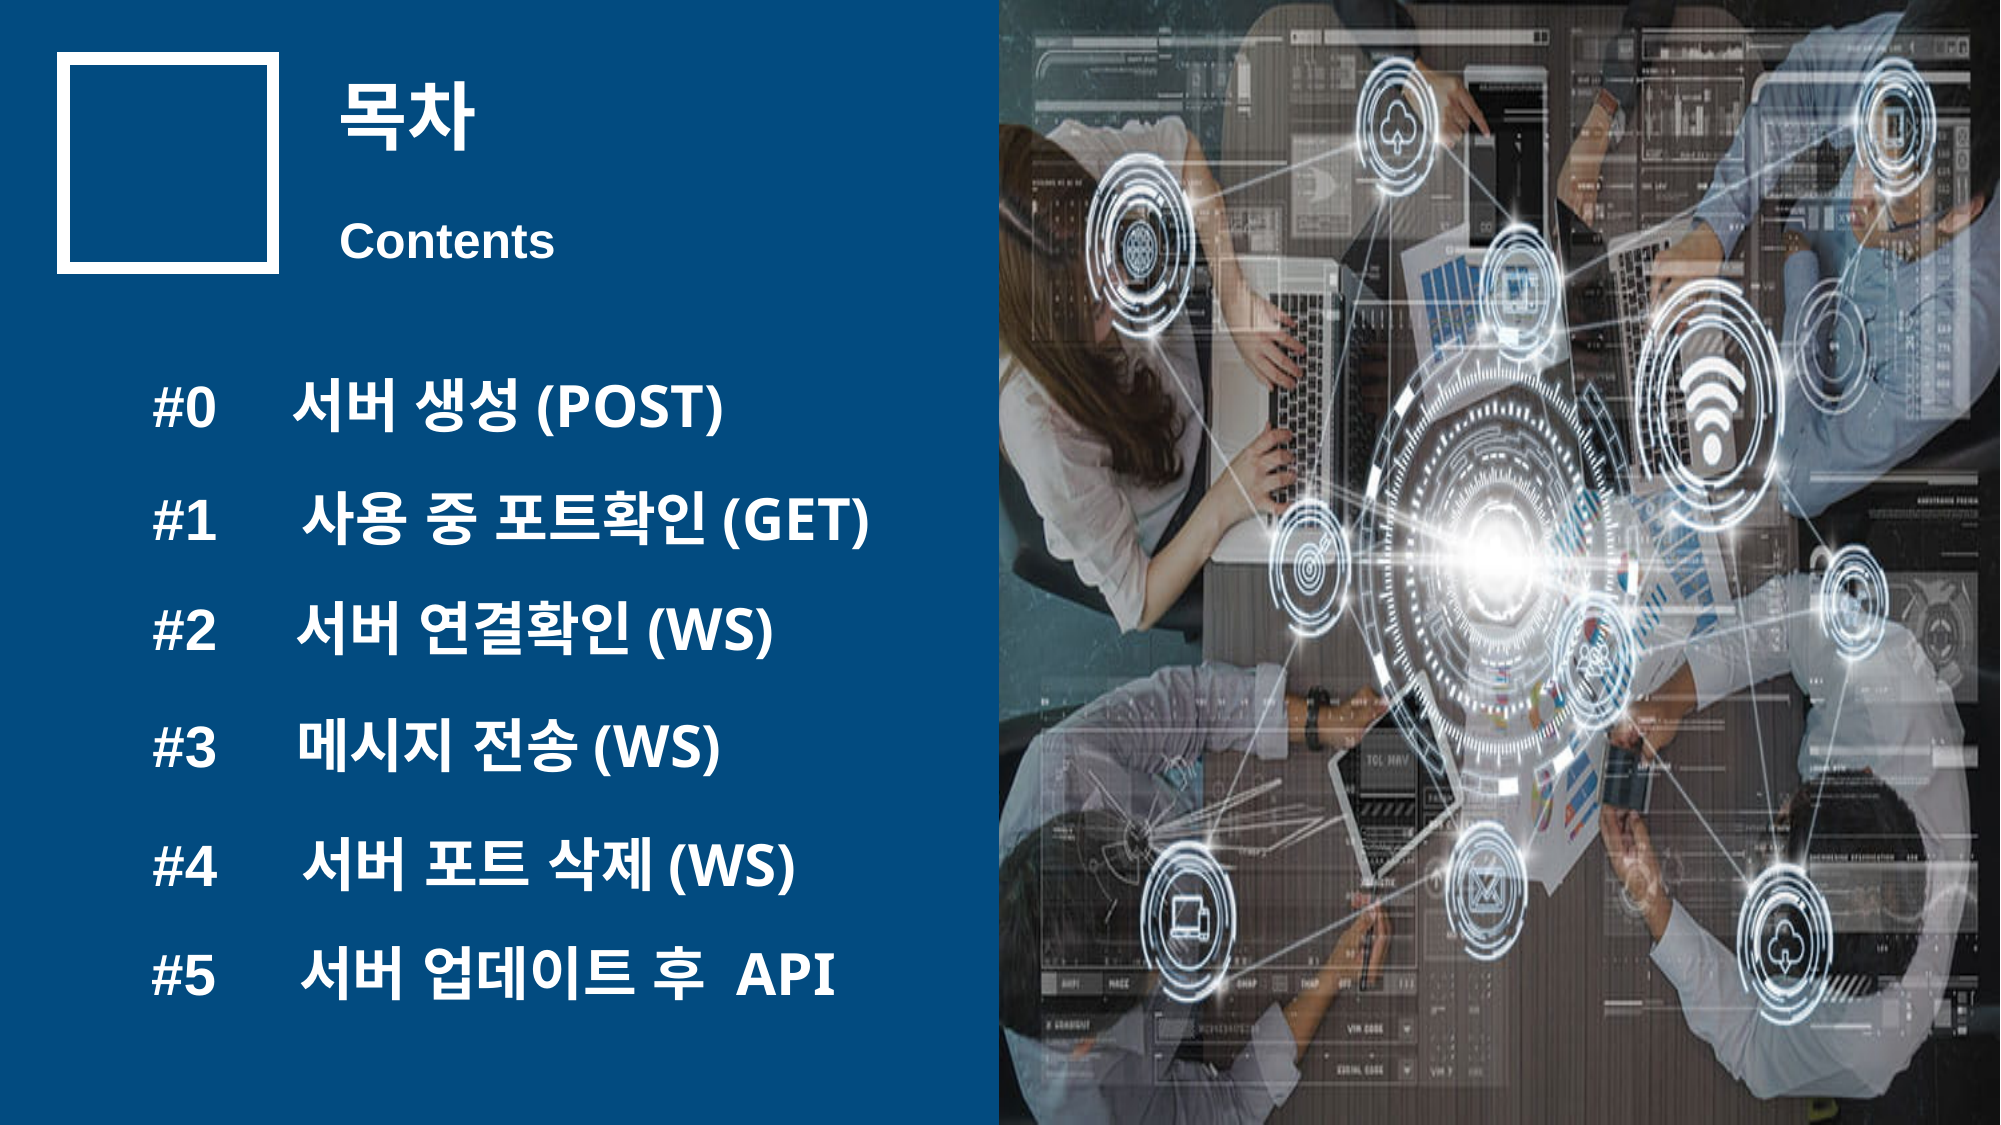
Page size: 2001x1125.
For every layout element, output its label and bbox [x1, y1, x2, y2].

text_box [137, 701, 750, 788]
text_box [135, 929, 869, 1016]
text_box [137, 474, 905, 561]
text_box [137, 820, 829, 907]
text_box [137, 584, 806, 671]
picture [0, 0, 2000, 1125]
text_box [137, 361, 748, 448]
